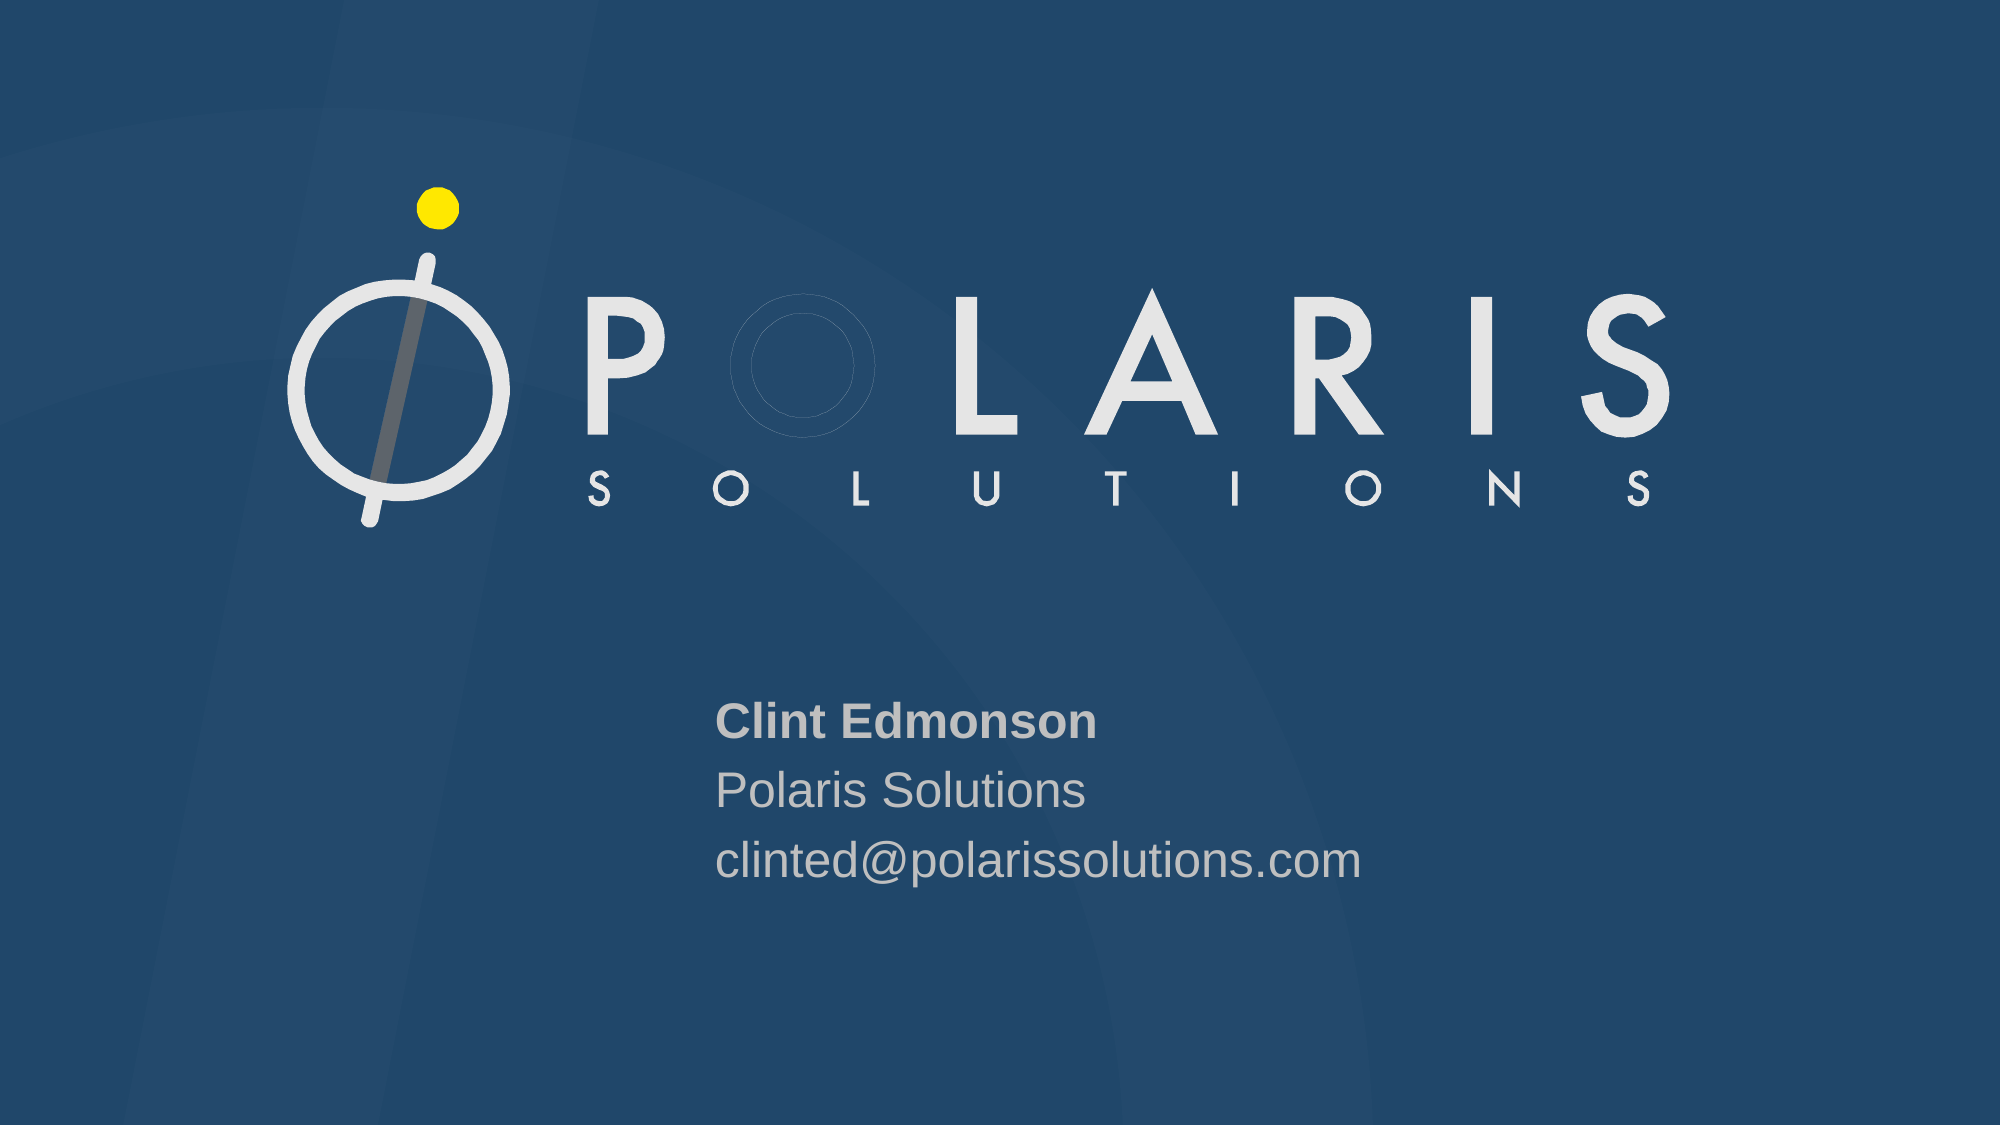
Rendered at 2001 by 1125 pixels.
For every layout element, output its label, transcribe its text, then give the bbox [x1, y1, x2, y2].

text_box Clint Edmonson Polaris Solutions clinted@polarissolutions.com [699, 687, 1600, 988]
picture [287, 187, 1670, 528]
